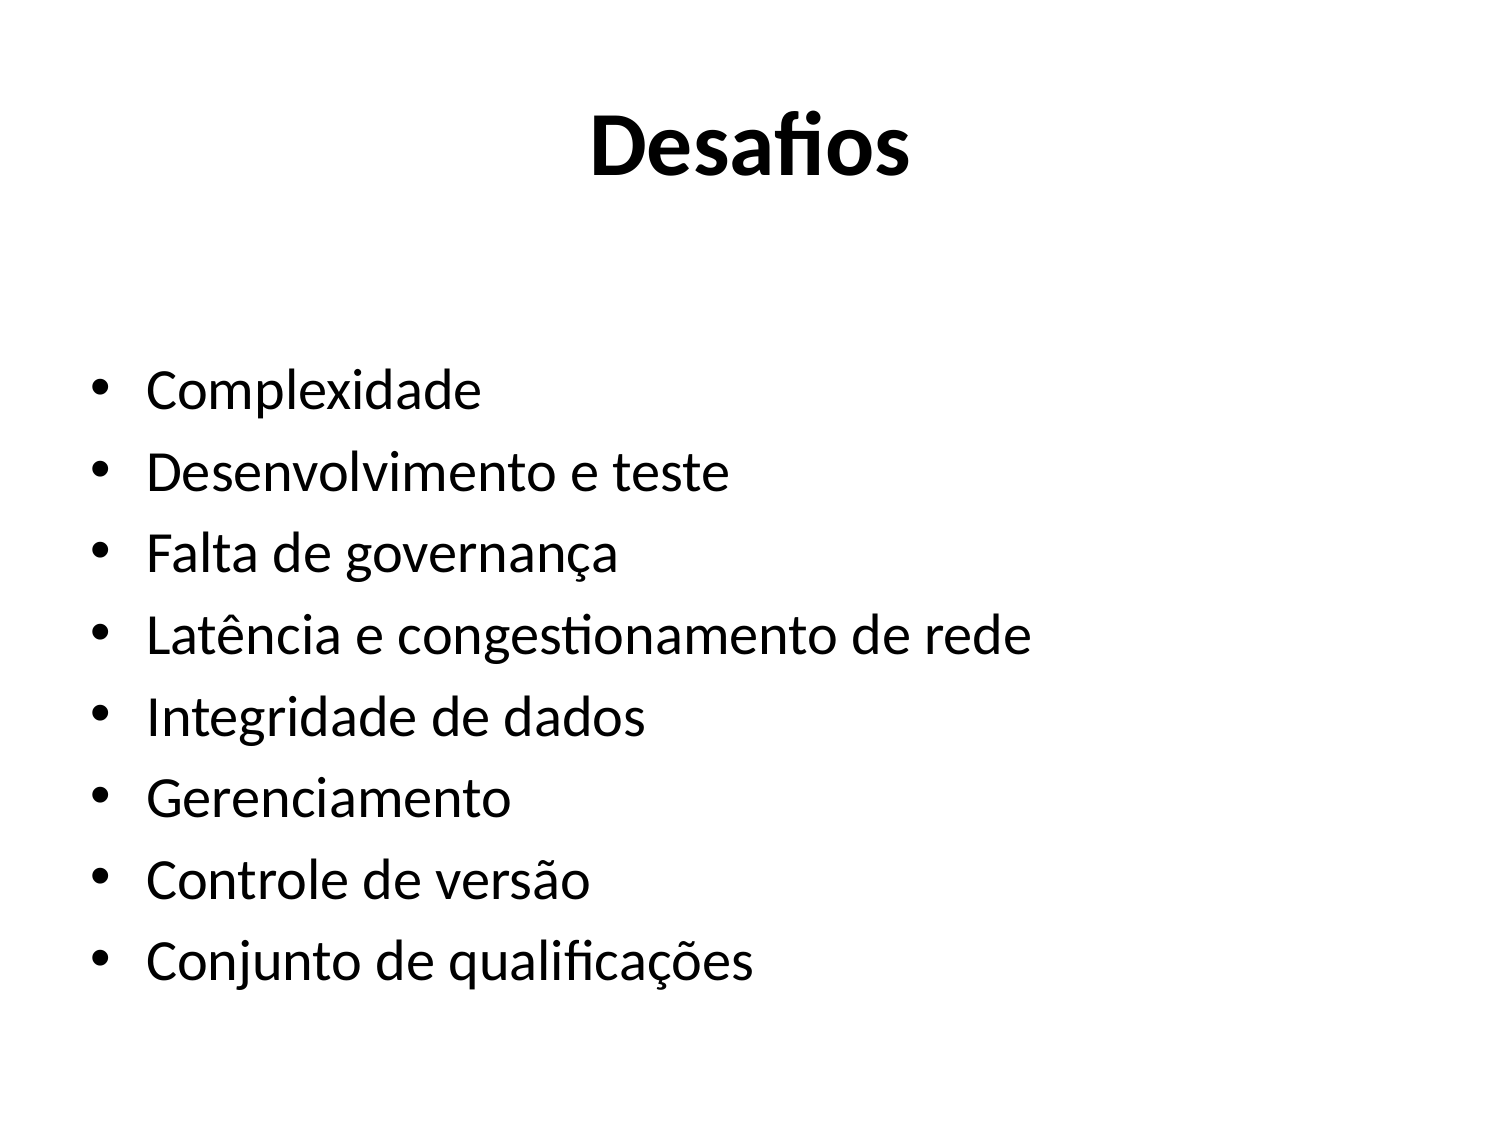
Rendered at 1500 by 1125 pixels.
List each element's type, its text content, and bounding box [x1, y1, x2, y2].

list Complexidade Desenvolvimento e teste Falta de governança Latência e congestionamento de rede Integridade de dados Gerenciamento Controle de versão Conjunto de qualificações [75, 262, 1425, 1005]
title Desafios [75, 45, 1425, 233]
